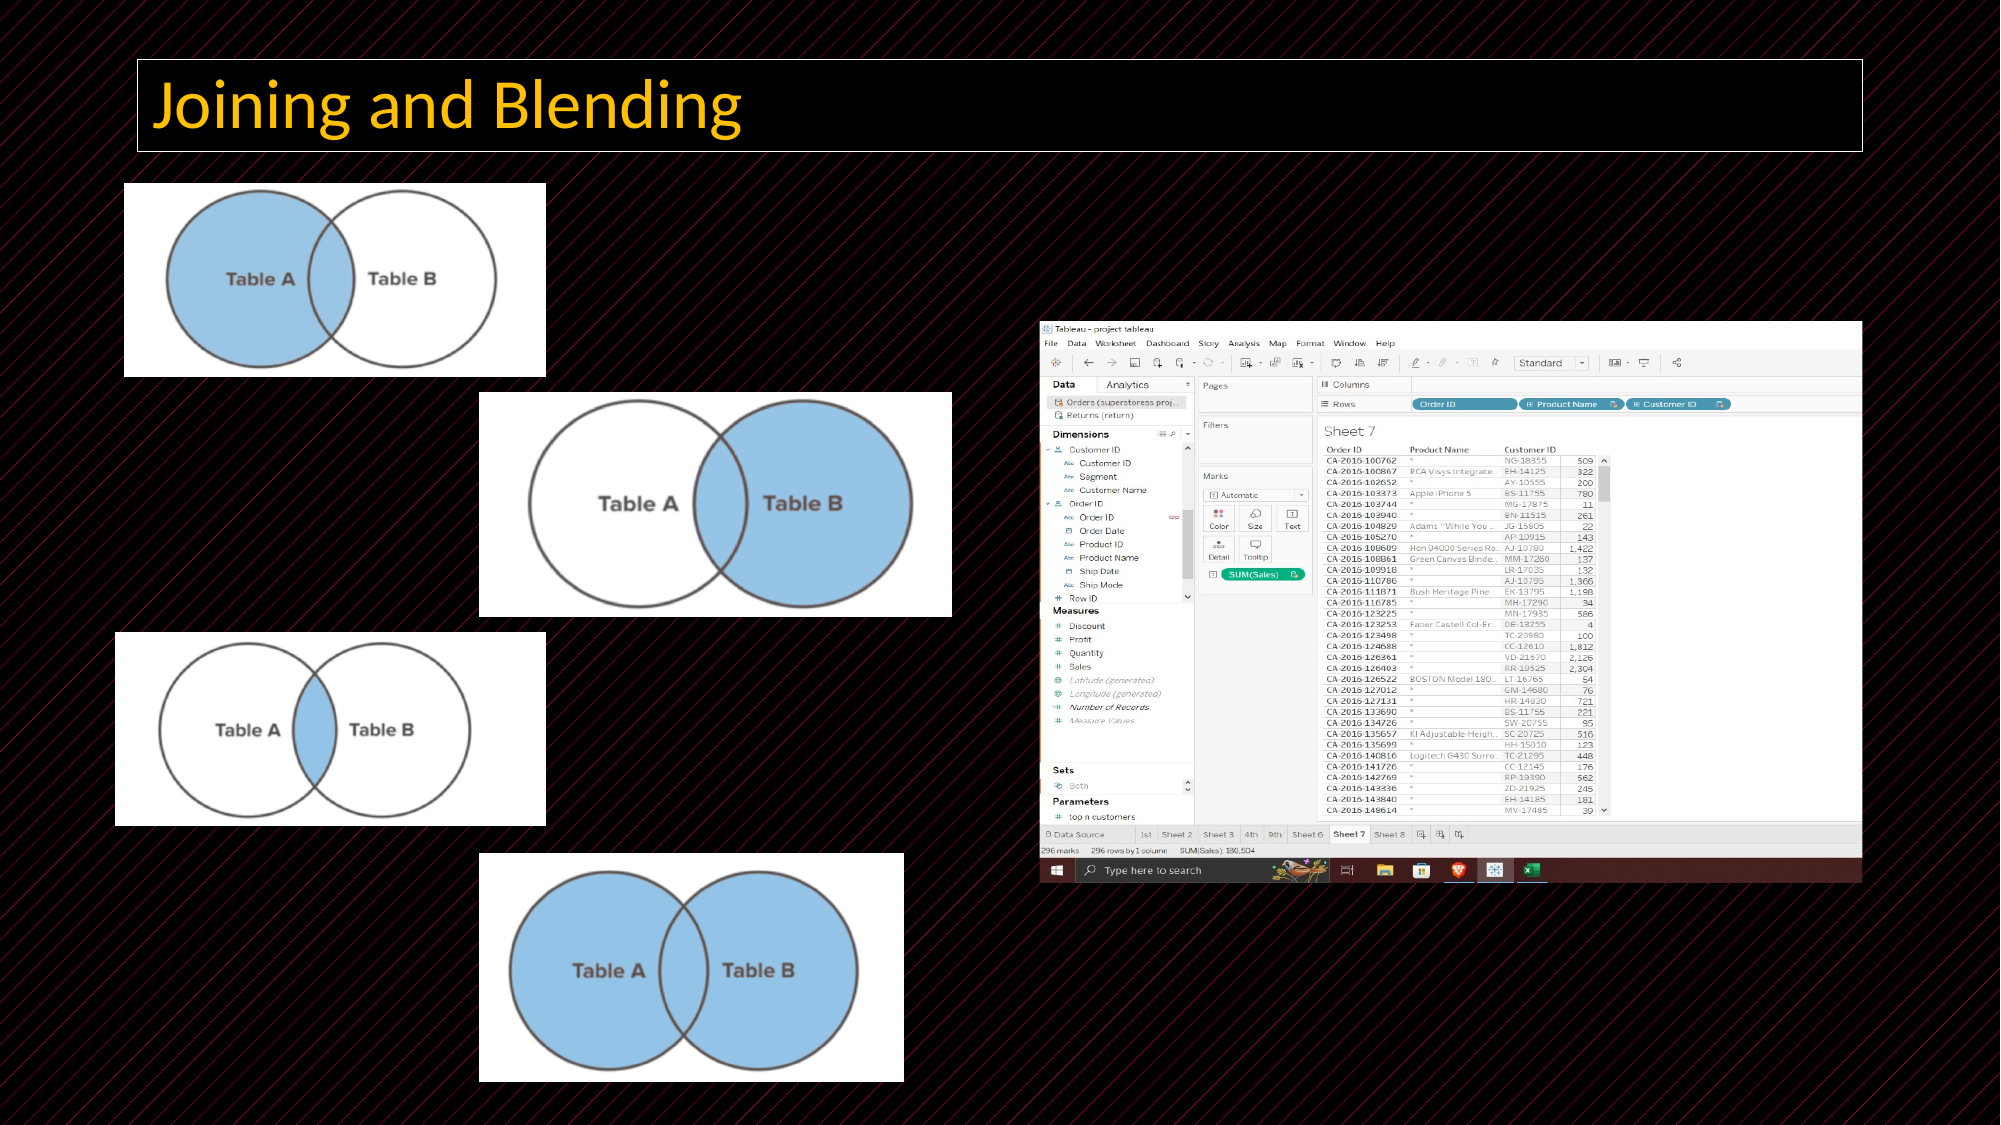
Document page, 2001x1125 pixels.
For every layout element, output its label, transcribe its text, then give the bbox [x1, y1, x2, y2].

title Joining and Blending [137, 59, 1863, 152]
picture [1039, 321, 1863, 883]
picture [479, 853, 904, 1082]
picture [124, 183, 546, 377]
picture [115, 632, 546, 826]
picture [479, 392, 952, 617]
